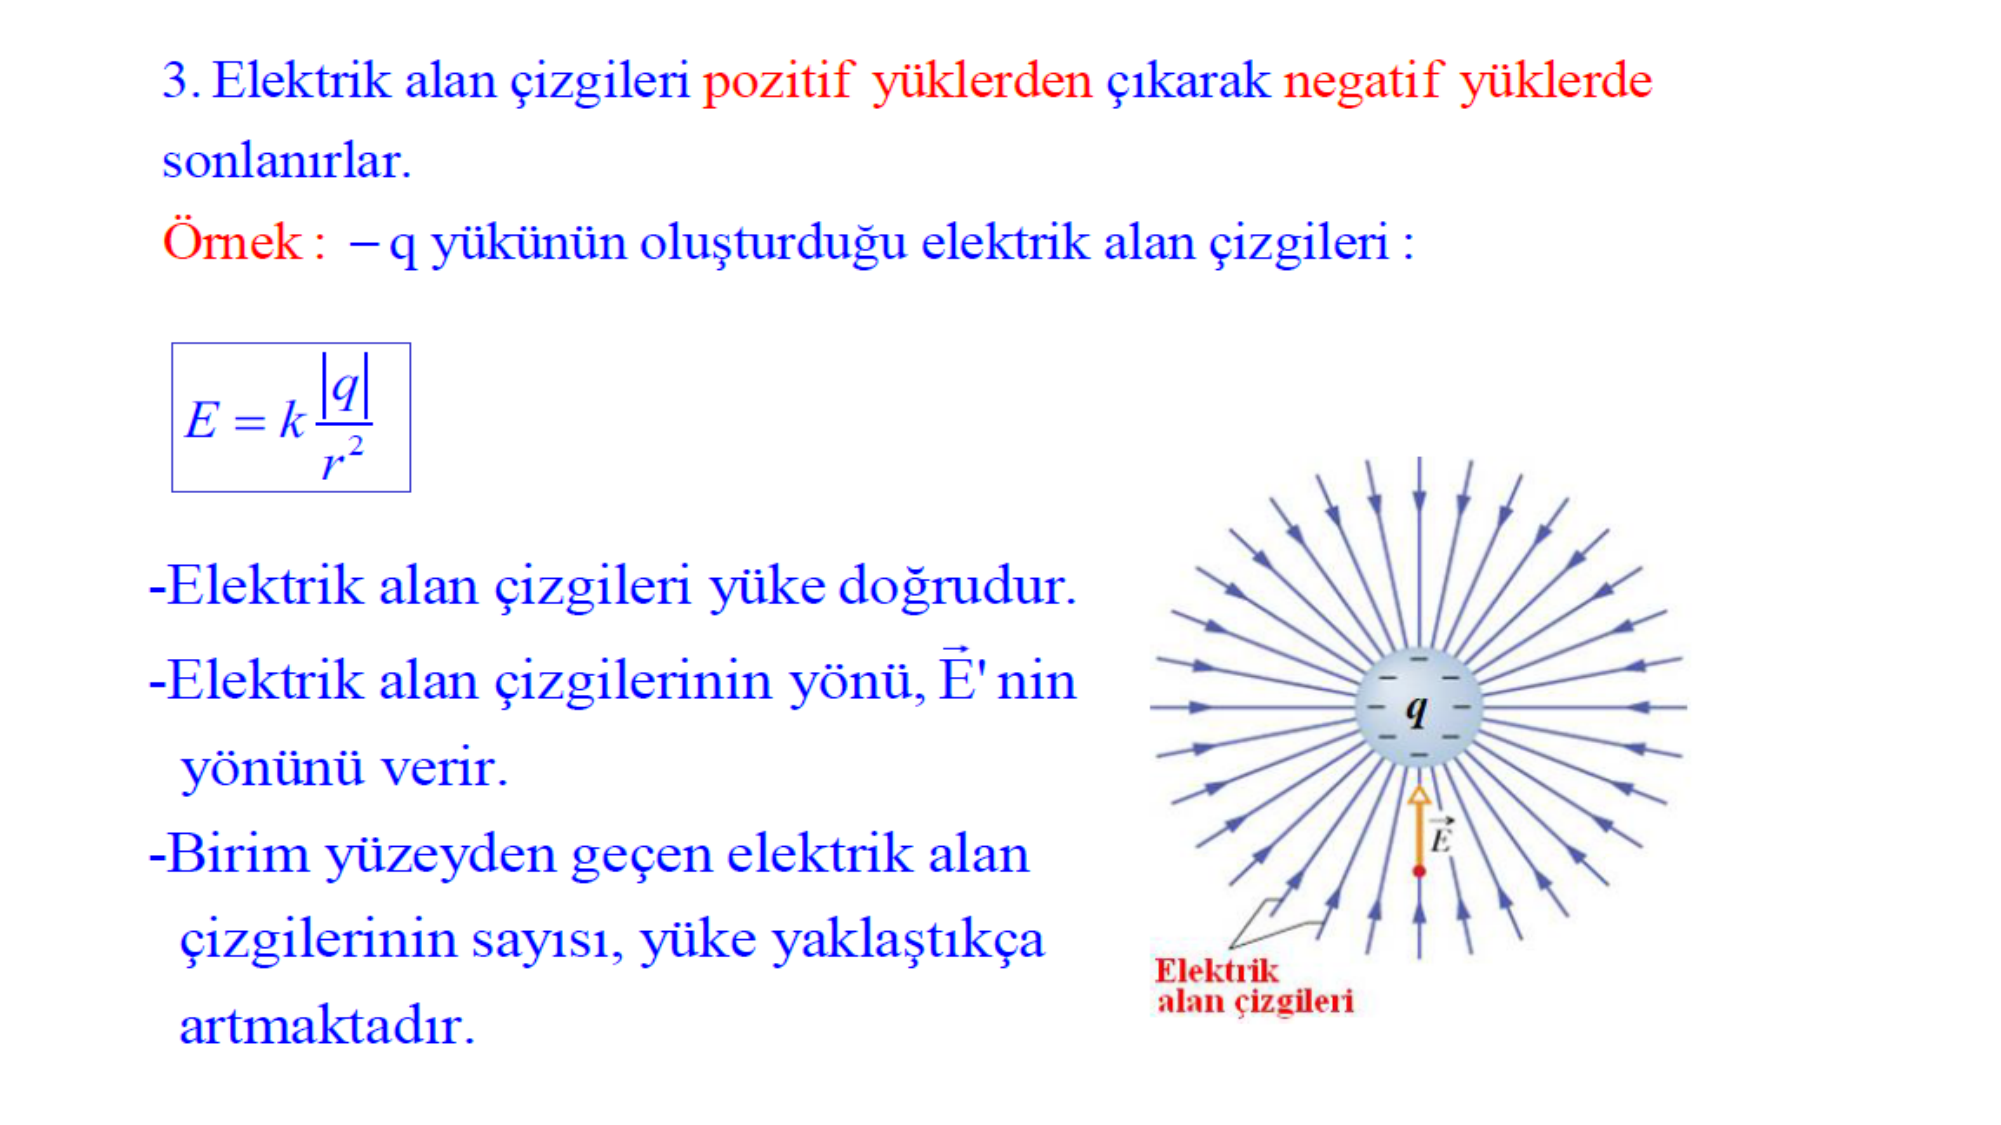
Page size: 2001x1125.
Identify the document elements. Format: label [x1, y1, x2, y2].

list [123, 19, 1736, 1095]
